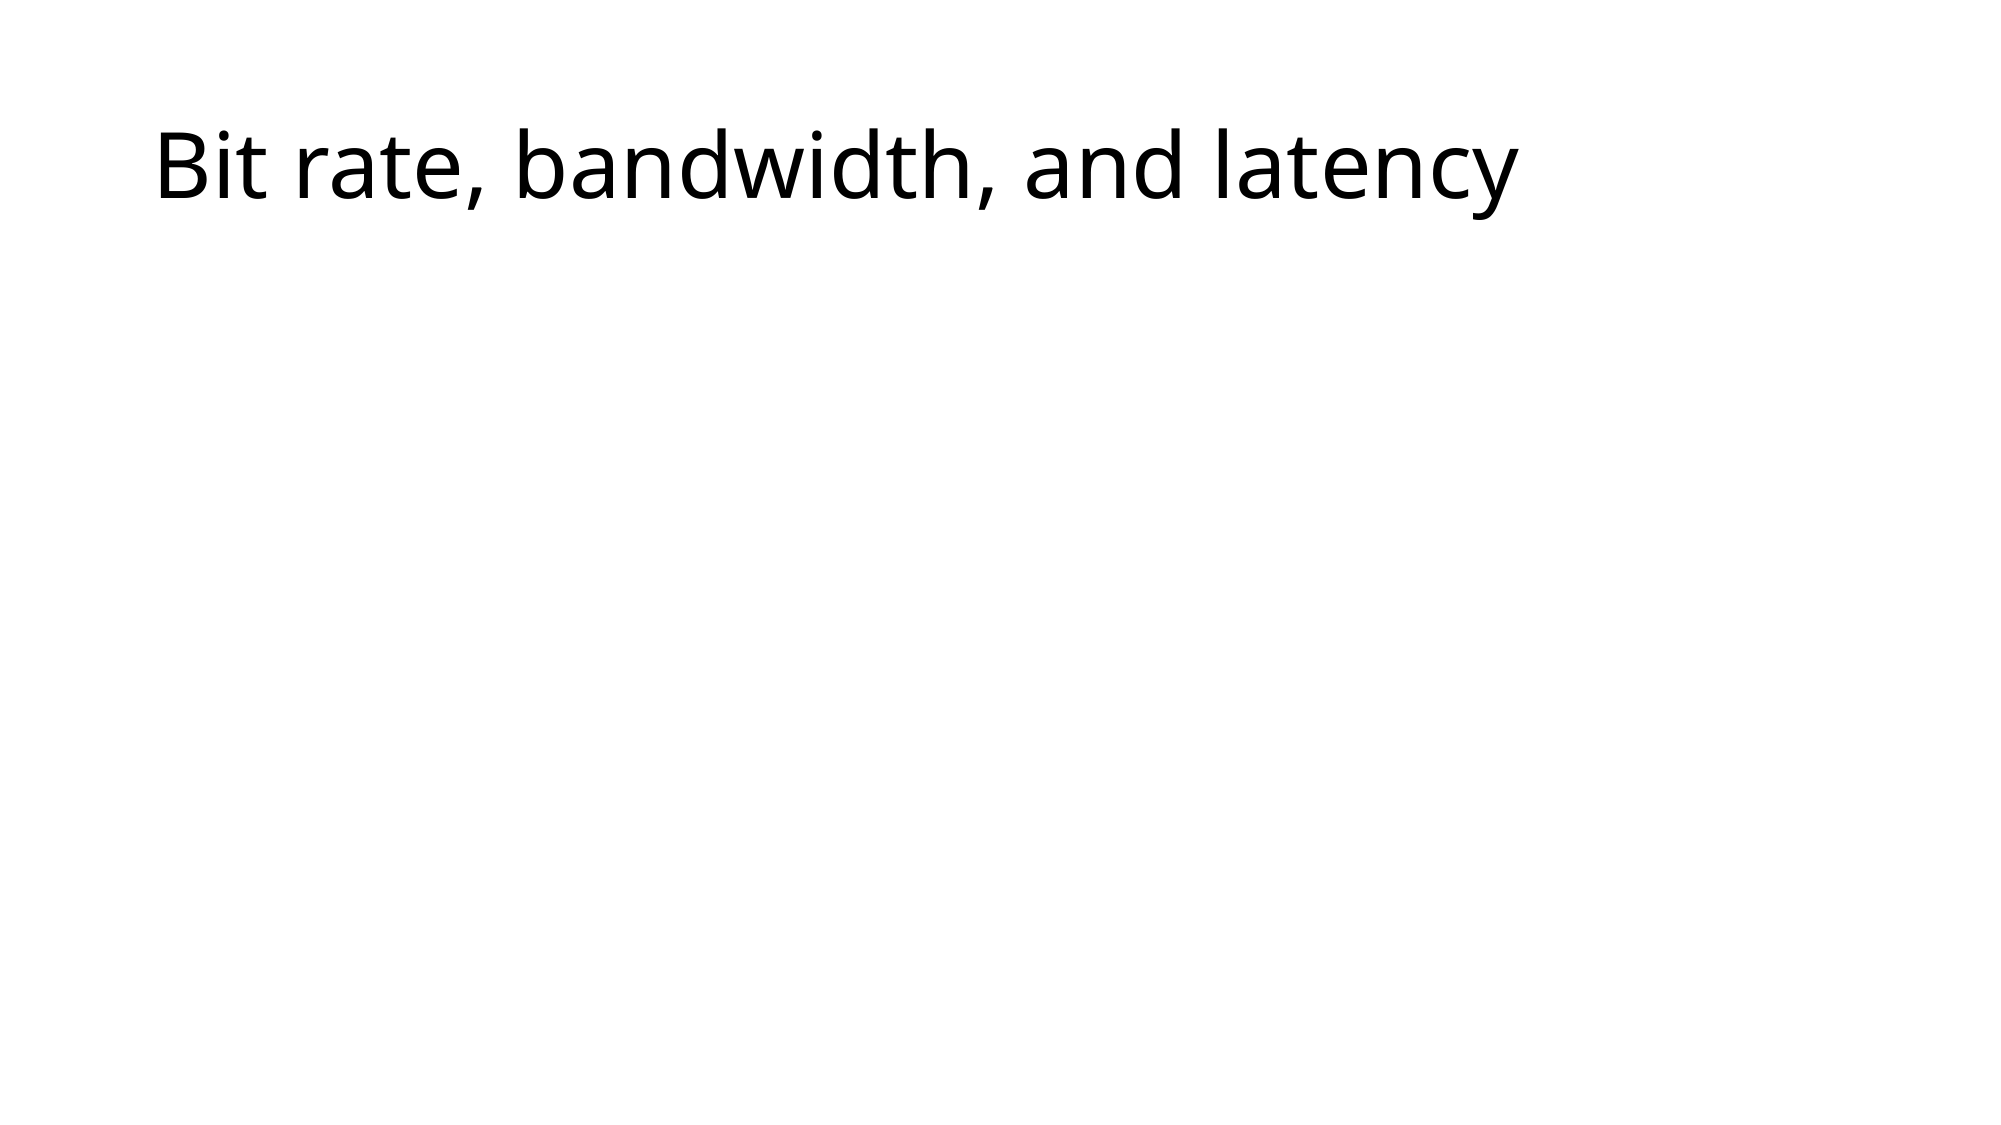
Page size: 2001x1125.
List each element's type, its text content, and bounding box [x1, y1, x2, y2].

title Bit rate, bandwidth, and latency [137, 59, 1863, 278]
